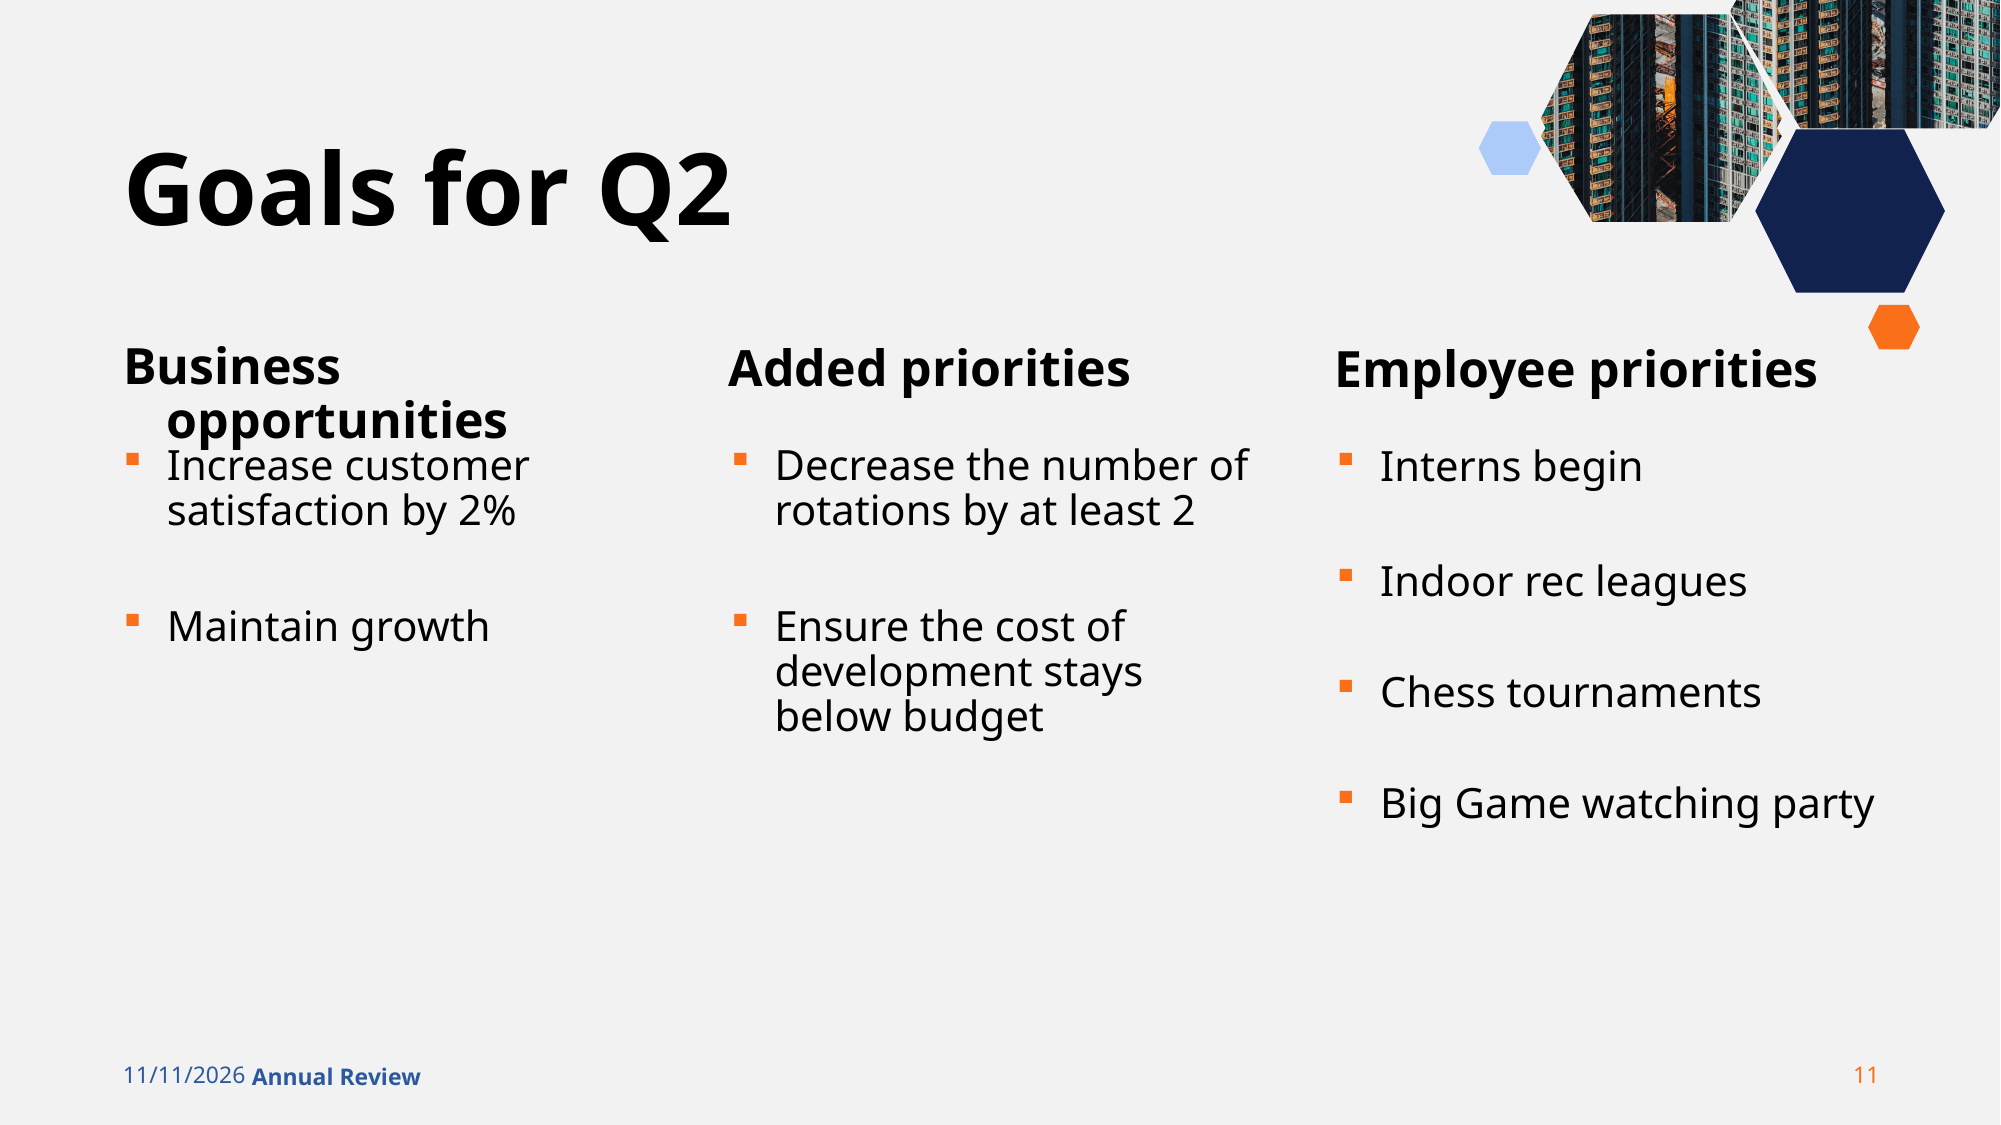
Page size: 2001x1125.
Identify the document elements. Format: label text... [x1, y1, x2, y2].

picture [1540, 0, 2000, 223]
list Business opportunities [108, 334, 679, 407]
list Interns begin Indoor rec leagues Chess tournaments Big Game watching party [1321, 437, 1892, 920]
list Added priorities [713, 336, 1284, 408]
list Employee priorities [1319, 336, 1890, 409]
title Goals for Q2 [108, 132, 810, 269]
list Decrease the number of rotations by at least 2 Ensure the cost of development stays below budget [716, 437, 1286, 919]
list Increase customer satisfaction by 2% Maintain growth [108, 437, 679, 919]
